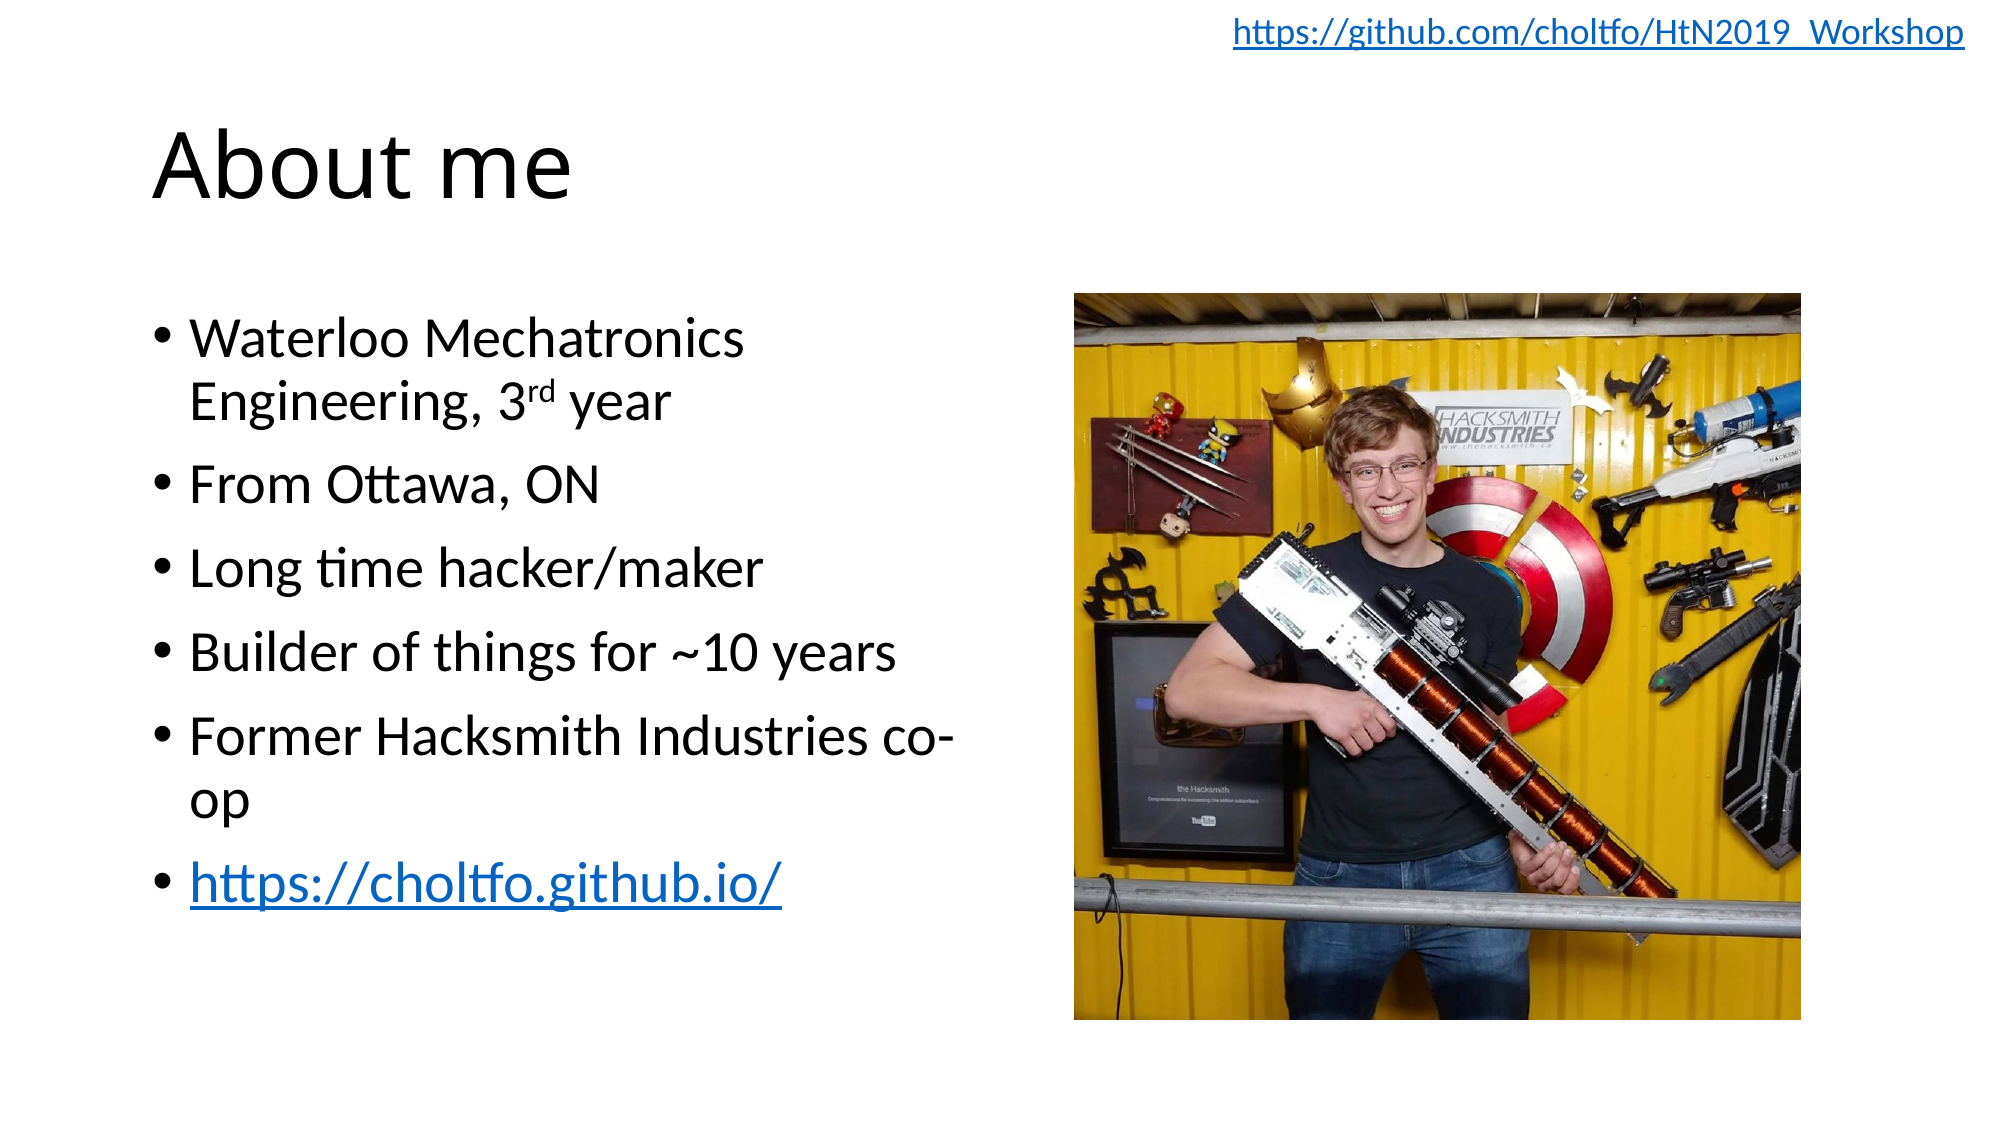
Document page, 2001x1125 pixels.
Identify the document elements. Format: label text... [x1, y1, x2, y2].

text_box https://github.com/choltfo/HtN2019_Workshop [1217, 0, 2000, 60]
picture [1074, 293, 1801, 1020]
list Waterloo Mechatronics Engineering, 3rd year From Ottawa, ON Long time hacker/maker Builder of things for ~10 years Former Hacksmith Industries co-op https://choltfo.github.io/ [137, 299, 988, 1014]
title About me [137, 59, 1863, 278]
